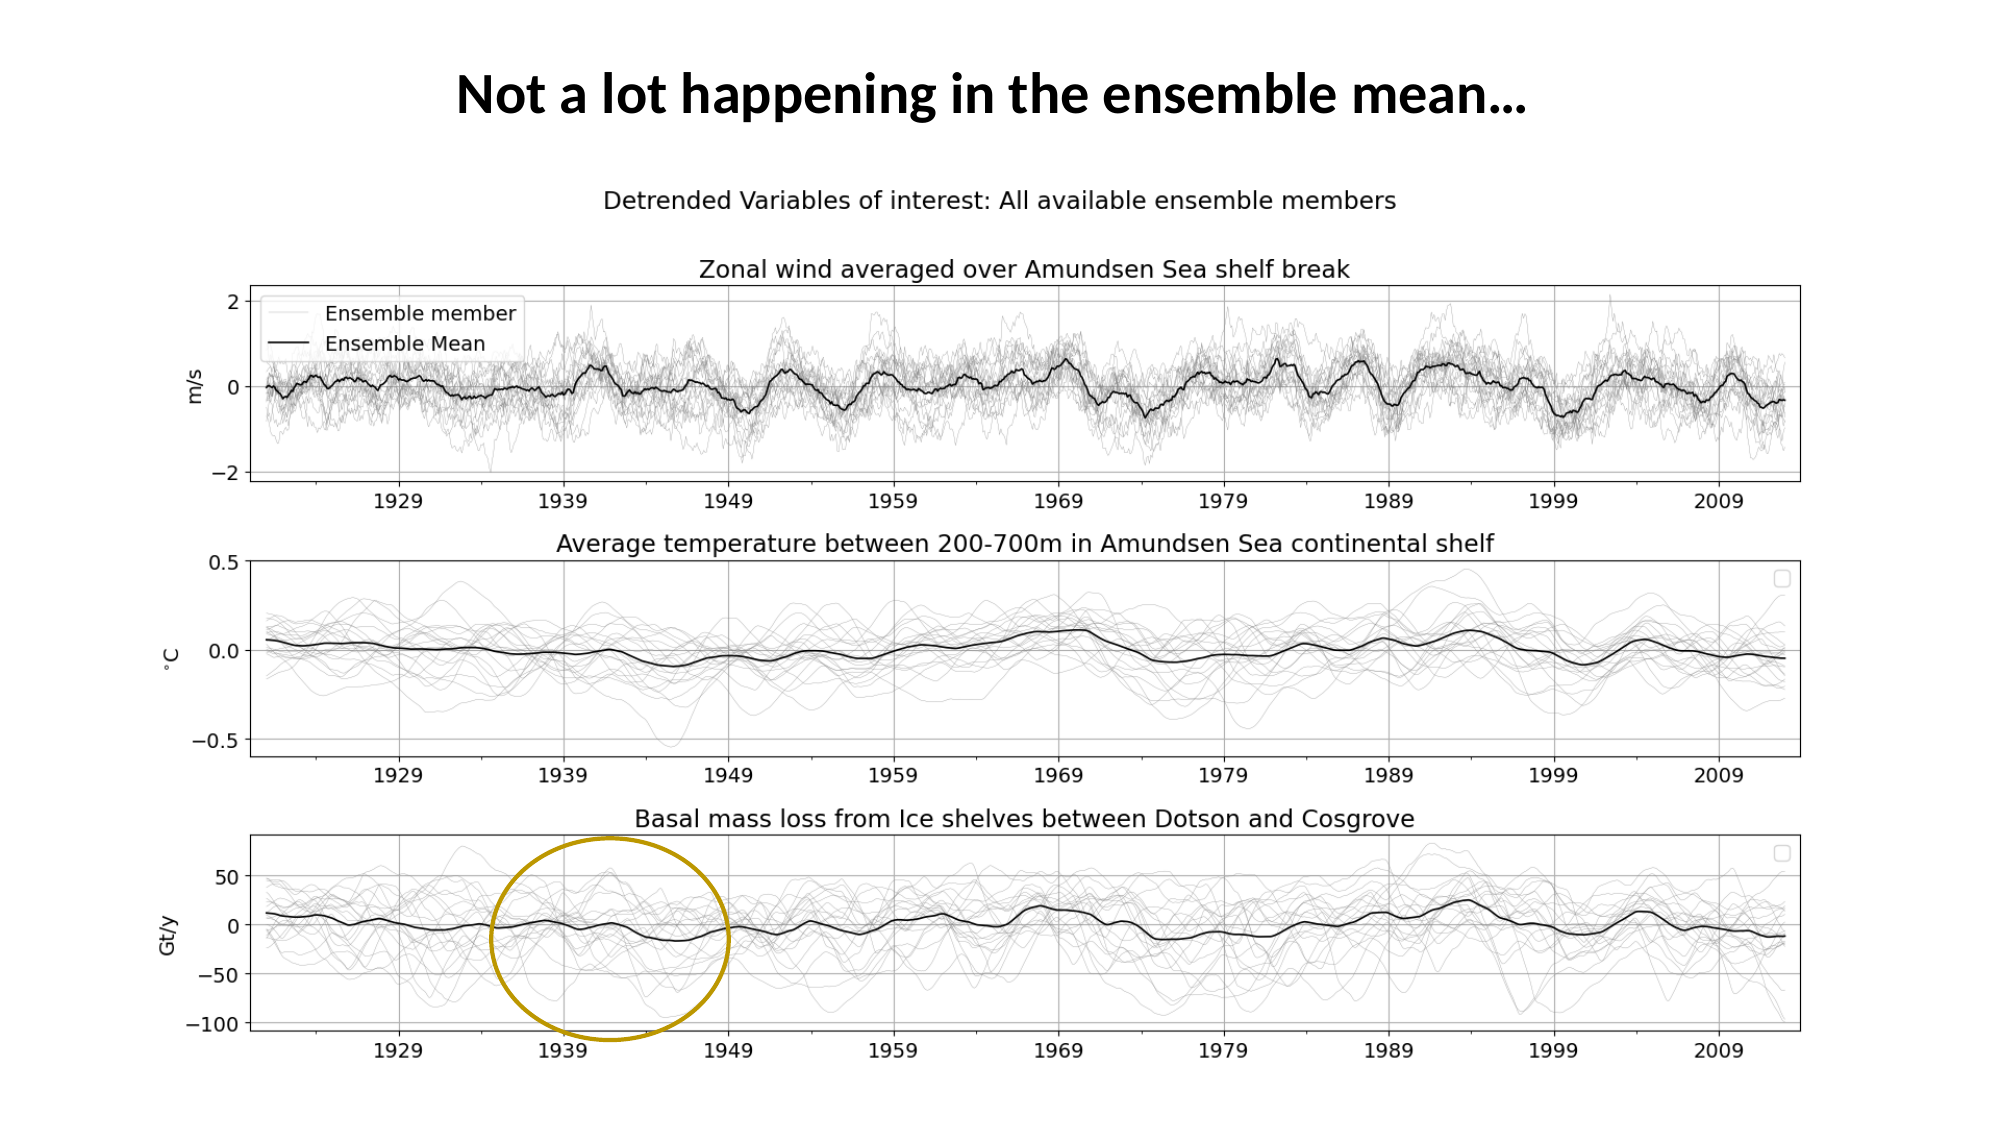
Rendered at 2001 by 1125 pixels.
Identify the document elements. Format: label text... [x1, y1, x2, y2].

picture [119, 176, 1908, 1125]
text_box Not a lot happening in the ensemble mean… [453, 55, 1547, 126]
